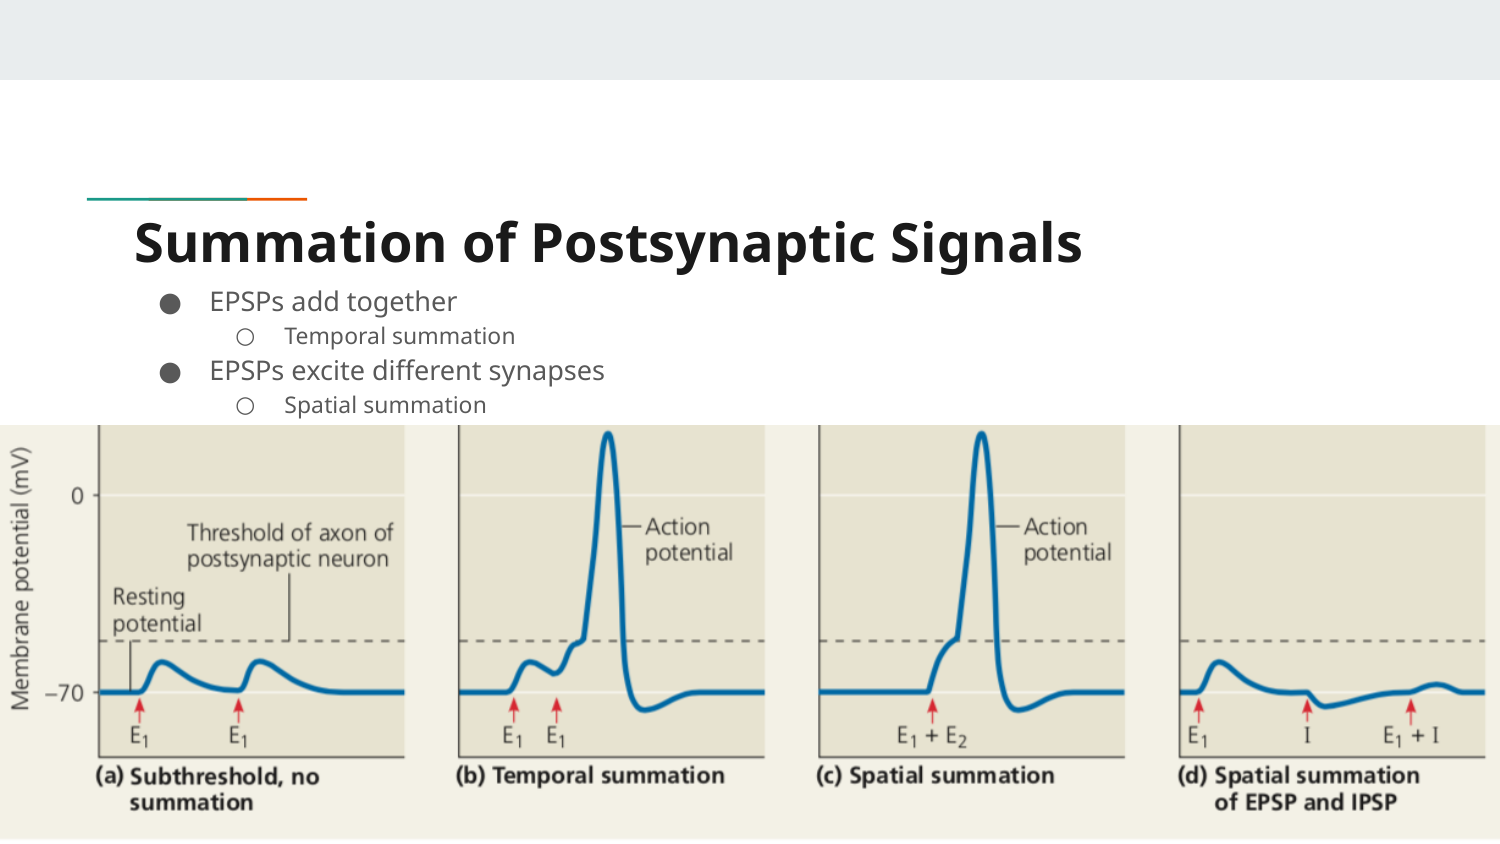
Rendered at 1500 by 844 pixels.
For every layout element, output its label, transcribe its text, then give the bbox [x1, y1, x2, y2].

list EPSPs add together Temporal summation EPSPs excite different synapses Spatial summation [119, 264, 1381, 424]
picture [0, 425, 1500, 844]
title Summation of Postsynaptic Signals [119, 193, 1381, 264]
